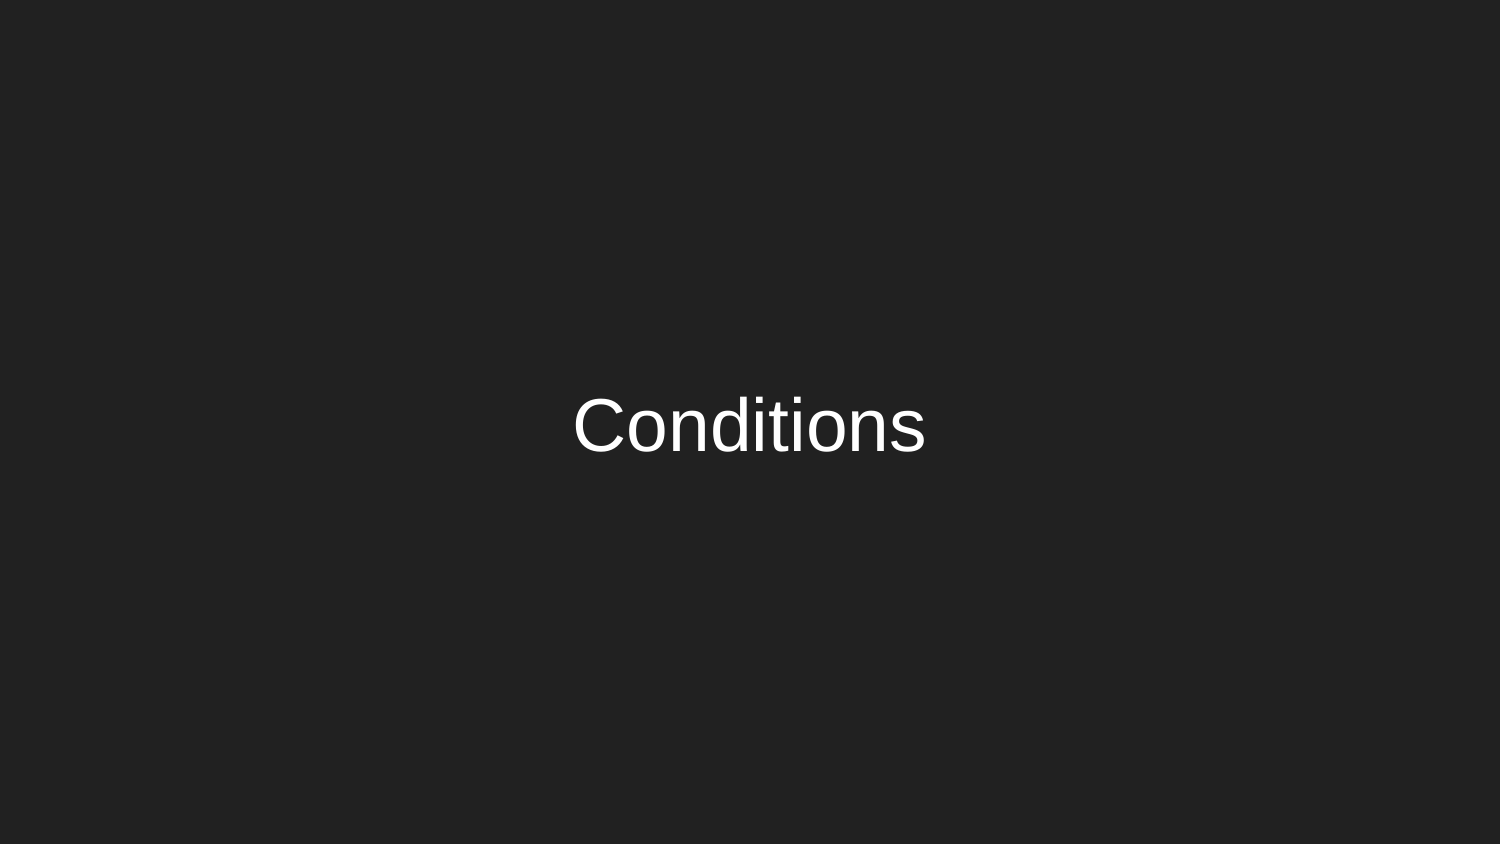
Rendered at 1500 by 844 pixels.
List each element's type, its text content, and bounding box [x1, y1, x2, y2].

title Conditions [51, 352, 1449, 491]
